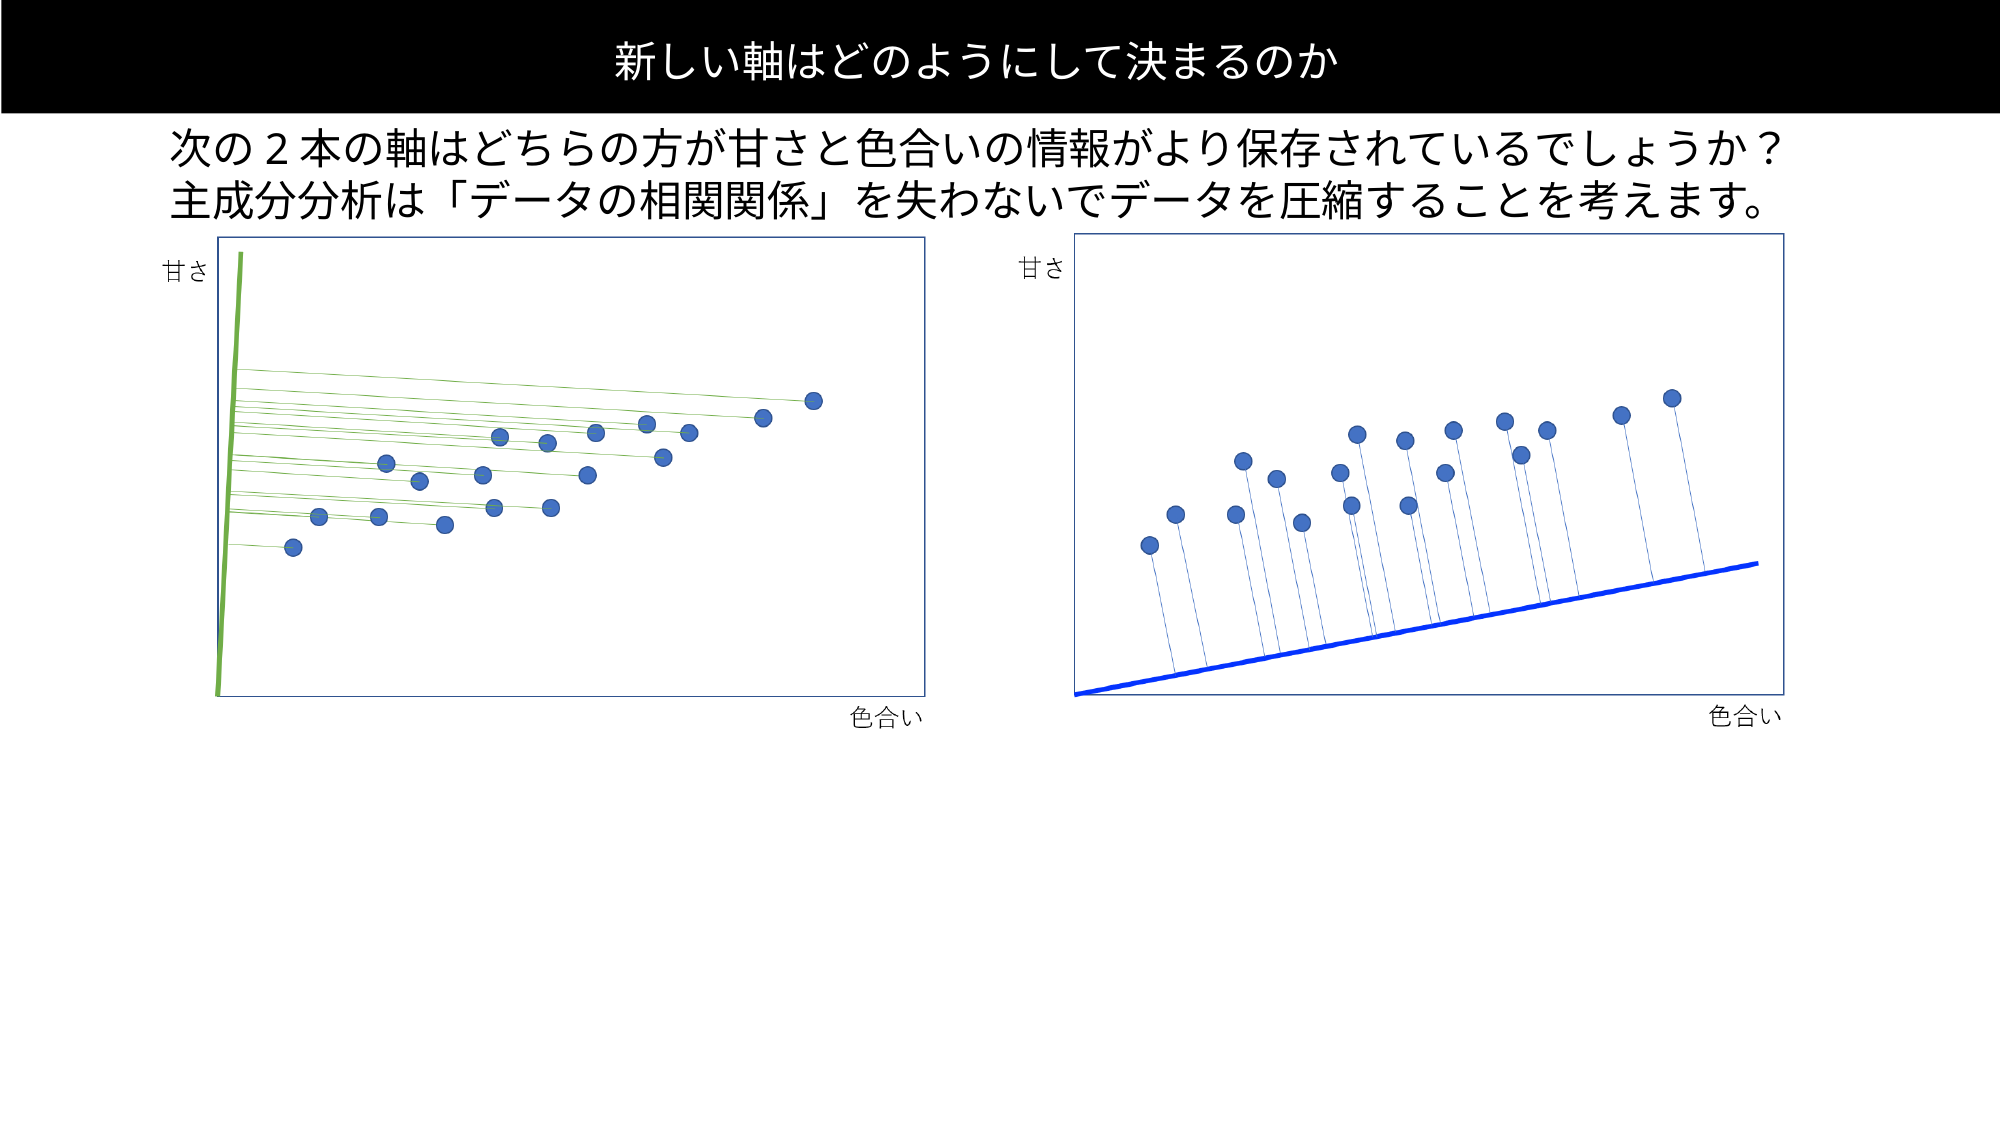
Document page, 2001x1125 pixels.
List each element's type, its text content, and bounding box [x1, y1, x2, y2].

text_box 次の2本の軸はどちらの方が甘さと色合いの情報がより保存されているでしょうか？主成分分析は「データの相関関係」を失わないでデータを圧縮することを考えます。 [165, 118, 1807, 229]
text_box [1, 0, 2000, 114]
text_box 新しい軸はどのようにして決まるのか [609, 31, 1344, 91]
picture [151, 224, 945, 739]
picture [1014, 224, 1793, 739]
